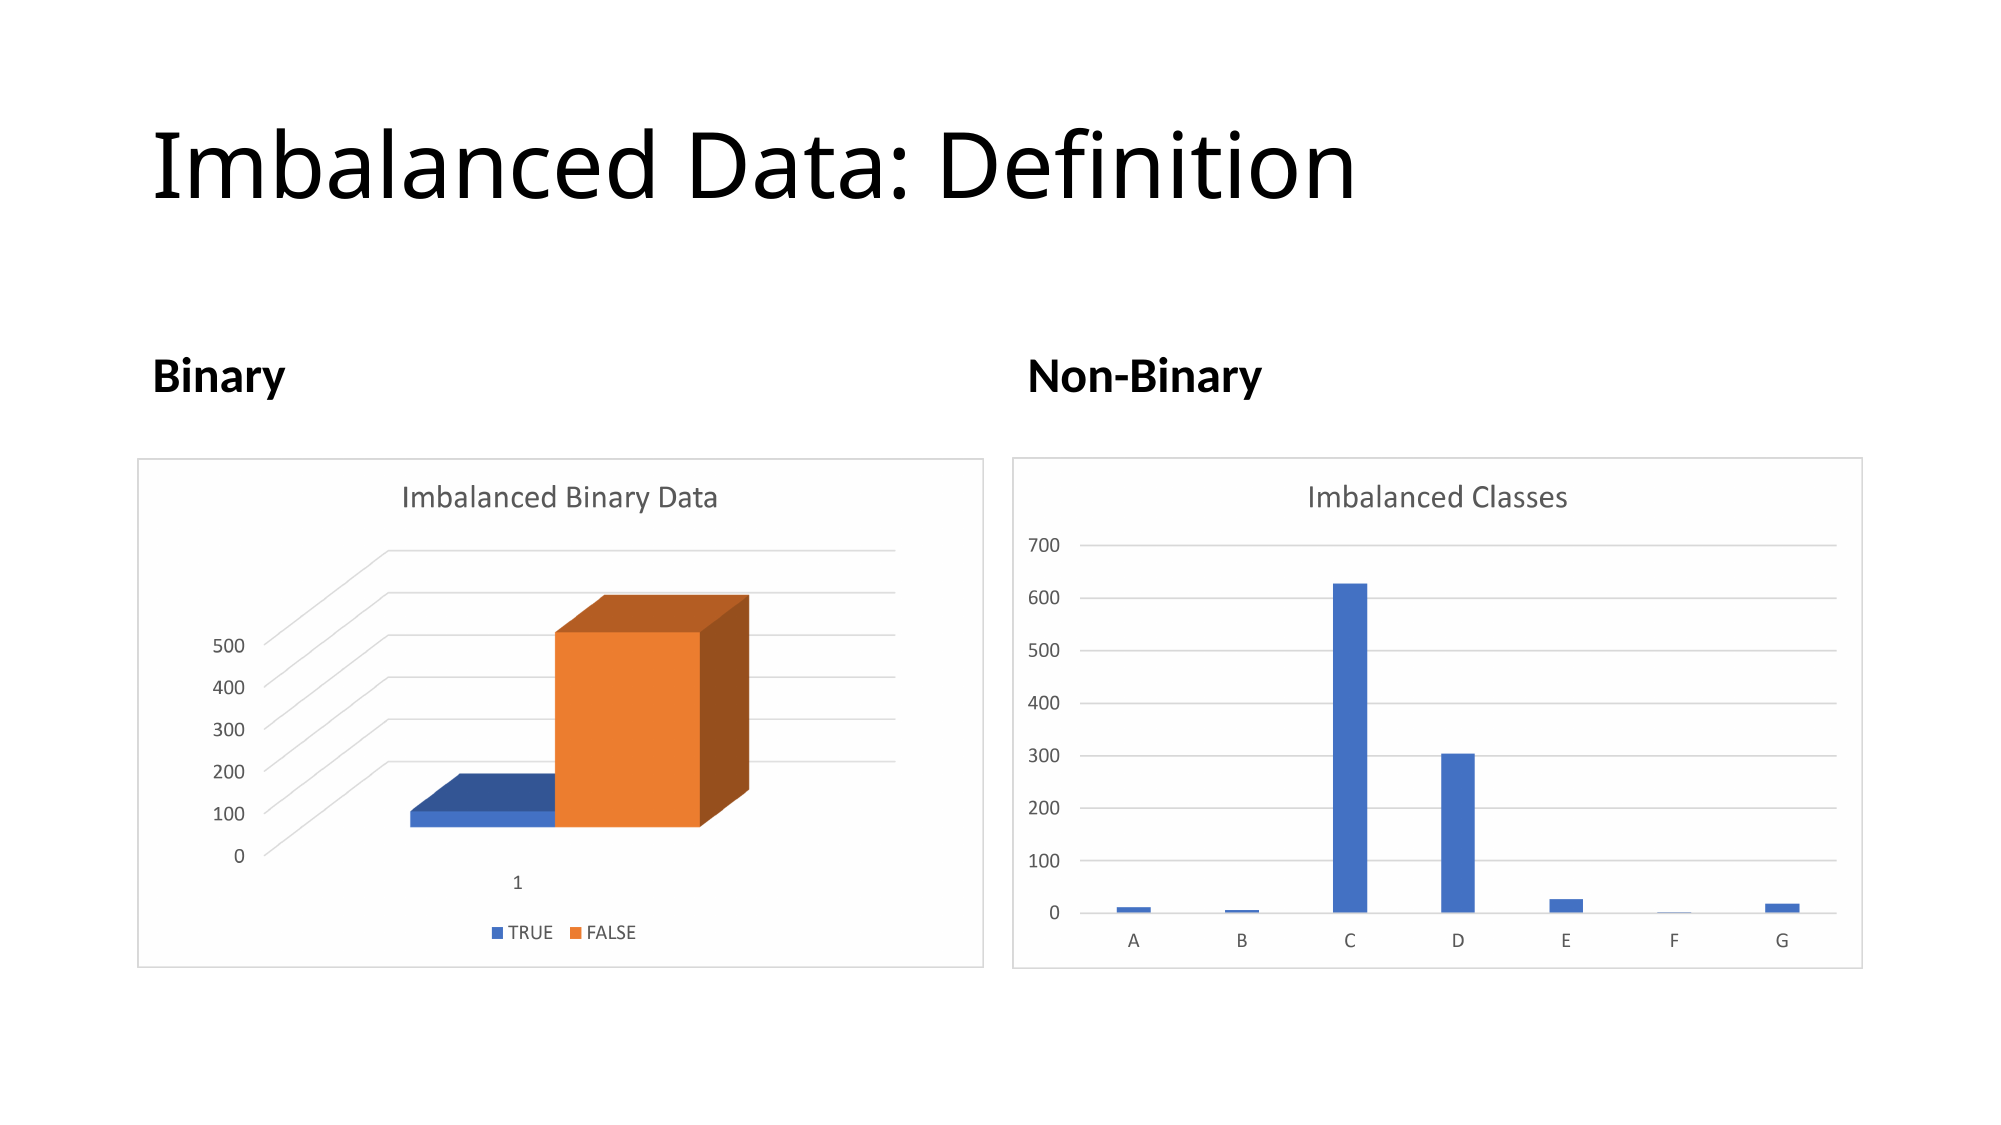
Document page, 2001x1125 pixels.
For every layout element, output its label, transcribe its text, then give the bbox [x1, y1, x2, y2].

title Imbalanced Data: Definition [137, 59, 1863, 278]
list Non-Binary [1012, 275, 1863, 411]
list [137, 459, 984, 968]
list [1012, 457, 1863, 969]
list Binary [137, 275, 984, 411]
